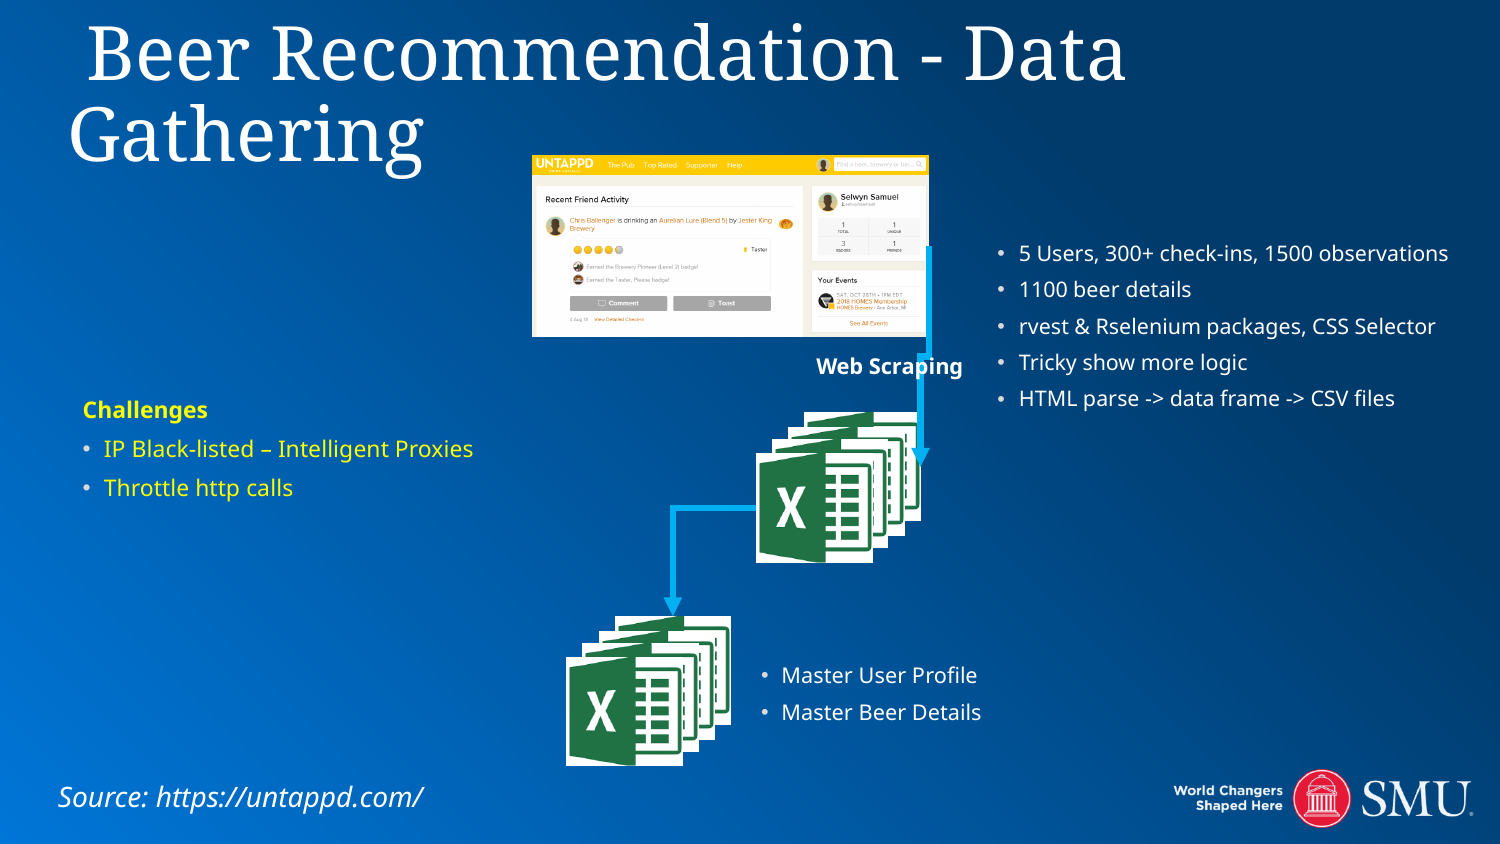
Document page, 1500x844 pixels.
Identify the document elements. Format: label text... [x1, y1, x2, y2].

picture [1170, 765, 1478, 830]
picture [532, 155, 929, 337]
text_box Challenges IP Black-listed – Intelligent Proxies Throttle http calls [67, 391, 557, 537]
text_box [566, 616, 731, 766]
text_box Source: https://untappd.com/ [43, 771, 438, 821]
text_box 5 Users, 300+ check-ins, 1500 observations 1100 beer details rvest & Rselenium packages, CSS Selector Tricky show more logic HTML parse -> data frame -> CSV files [982, 235, 1472, 439]
text_box Master User Profile Master Beer Details [746, 657, 999, 734]
title Beer Recommendation - Data Gathering [52, 0, 1500, 194]
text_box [920, 246, 929, 467]
text_box Web Scraping [801, 345, 920, 387]
text_box Web Scraping [929, 345, 979, 387]
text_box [672, 507, 757, 617]
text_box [756, 412, 921, 563]
